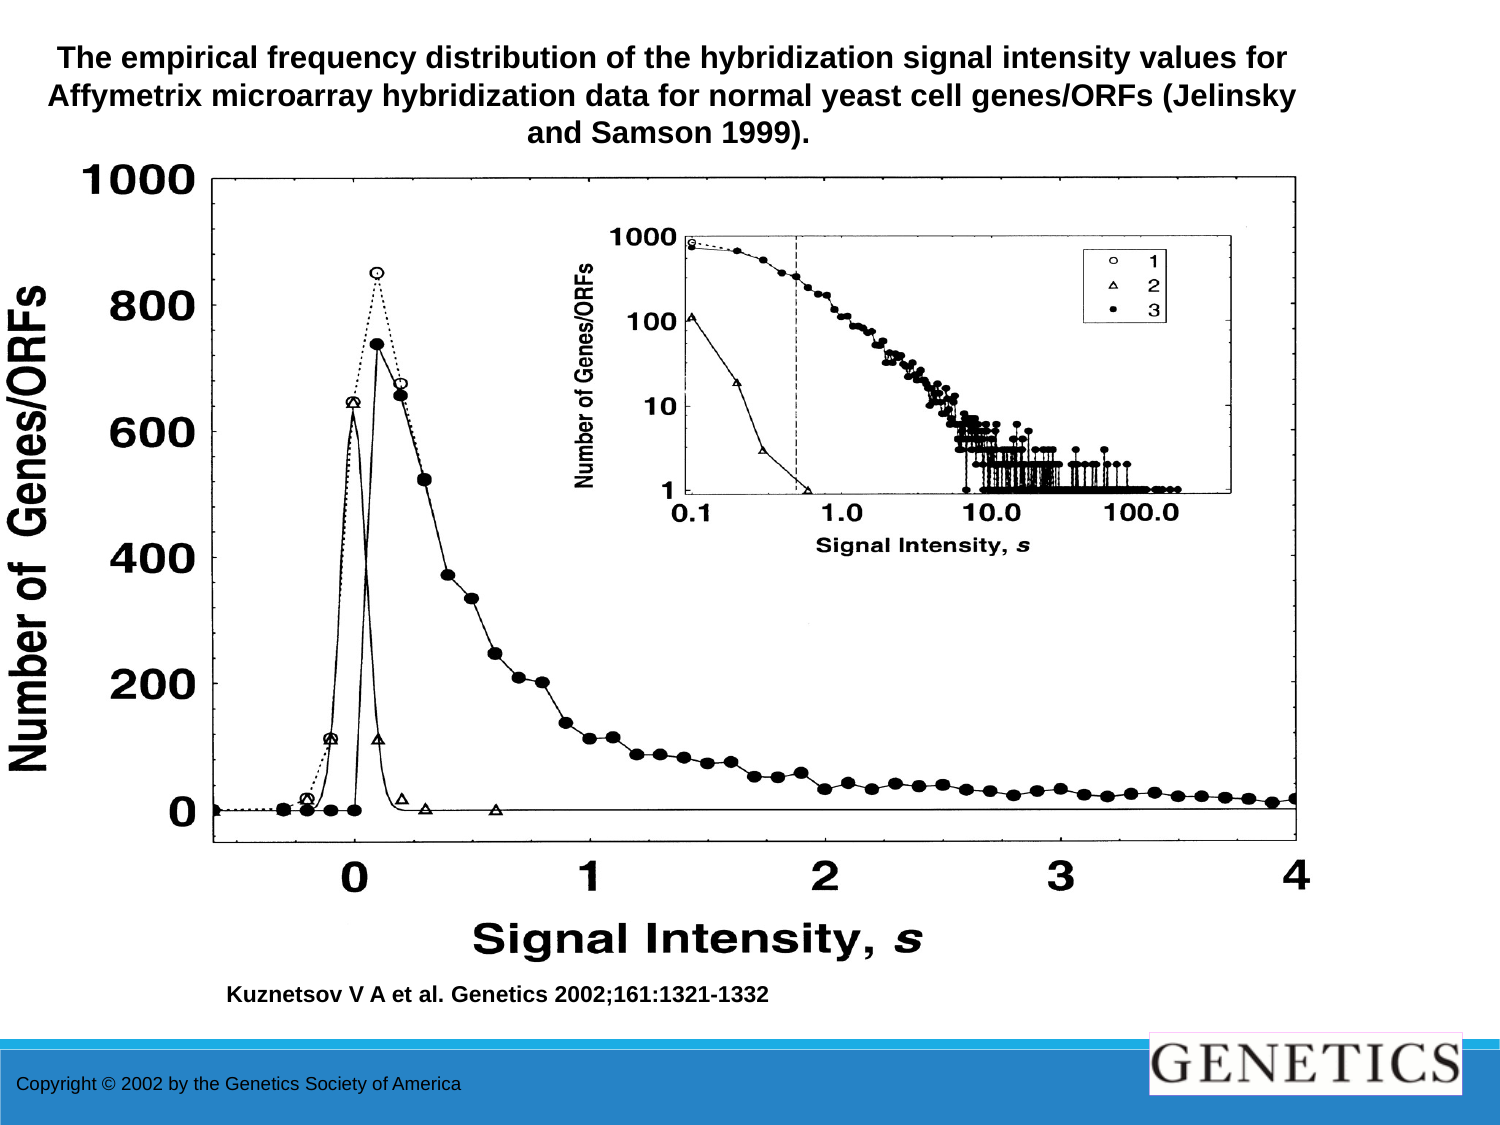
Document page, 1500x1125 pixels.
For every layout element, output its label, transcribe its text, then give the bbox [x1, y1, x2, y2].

picture [1148, 1030, 1464, 1097]
text_box The empirical frequency distribution of the hybridization signal intensity values for Affymetrix microarray hybridization data for normal yeast cell genes/ORFs (Jelinsky and Samson 1999). [37, 37, 1310, 138]
text_box Copyright © 2002 by the Genetics Society of America [16, 1071, 825, 1125]
text_box Kuznetsov V A et al. Genetics 2002;161:1321-1332 [226, 979, 870, 1018]
picture [0, 160, 1313, 964]
